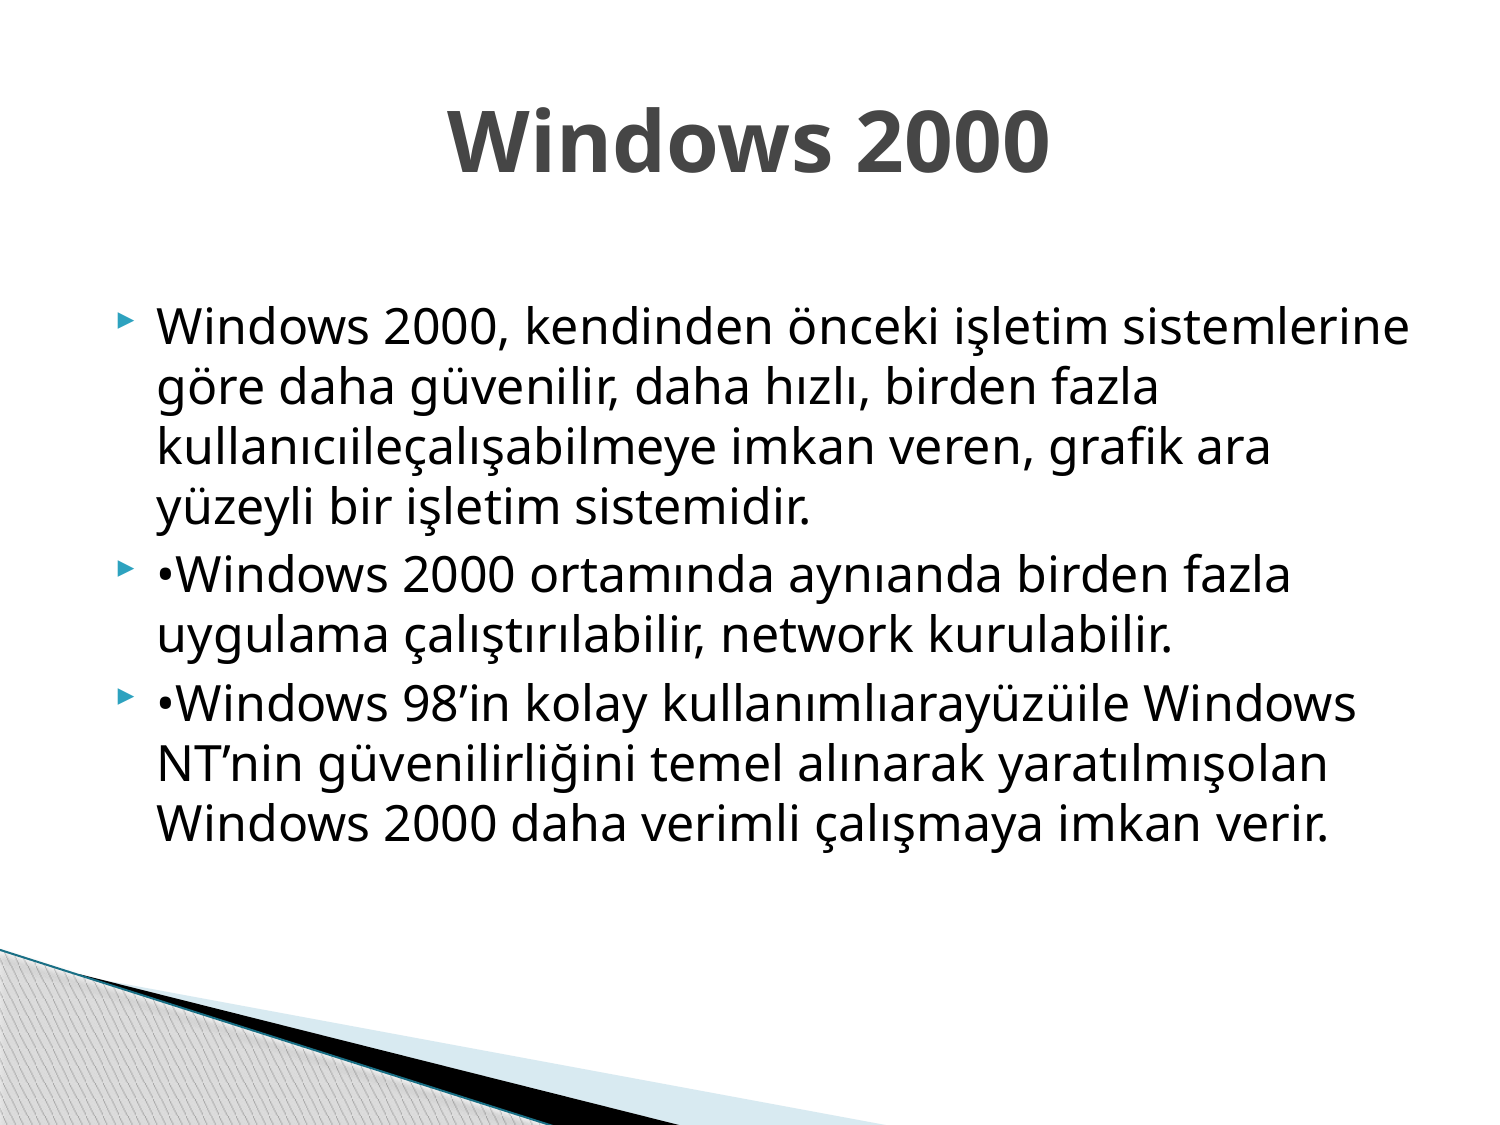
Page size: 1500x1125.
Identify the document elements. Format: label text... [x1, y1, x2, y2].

title Windows 2000 [75, 45, 1425, 233]
list Windows 2000, kendinden önceki işletim sistemlerine göre daha güvenilir, daha hızlı, birden fazla kullanıcıileçalışabilmeye imkan veren, grafik ara yüzeyli bir işletim sistemidir. •Windows 2000 ortamında aynıanda birden fazla uygulama çalıştırılabilir, network kurulabilir. •Windows 98’in kolay kullanımlıarayüzüile Windows NT’nin güvenilirliğini temel alınarak yaratılmışolan Windows 2000 daha verimli çalışmaya imkan verir. [82, 210, 1432, 954]
